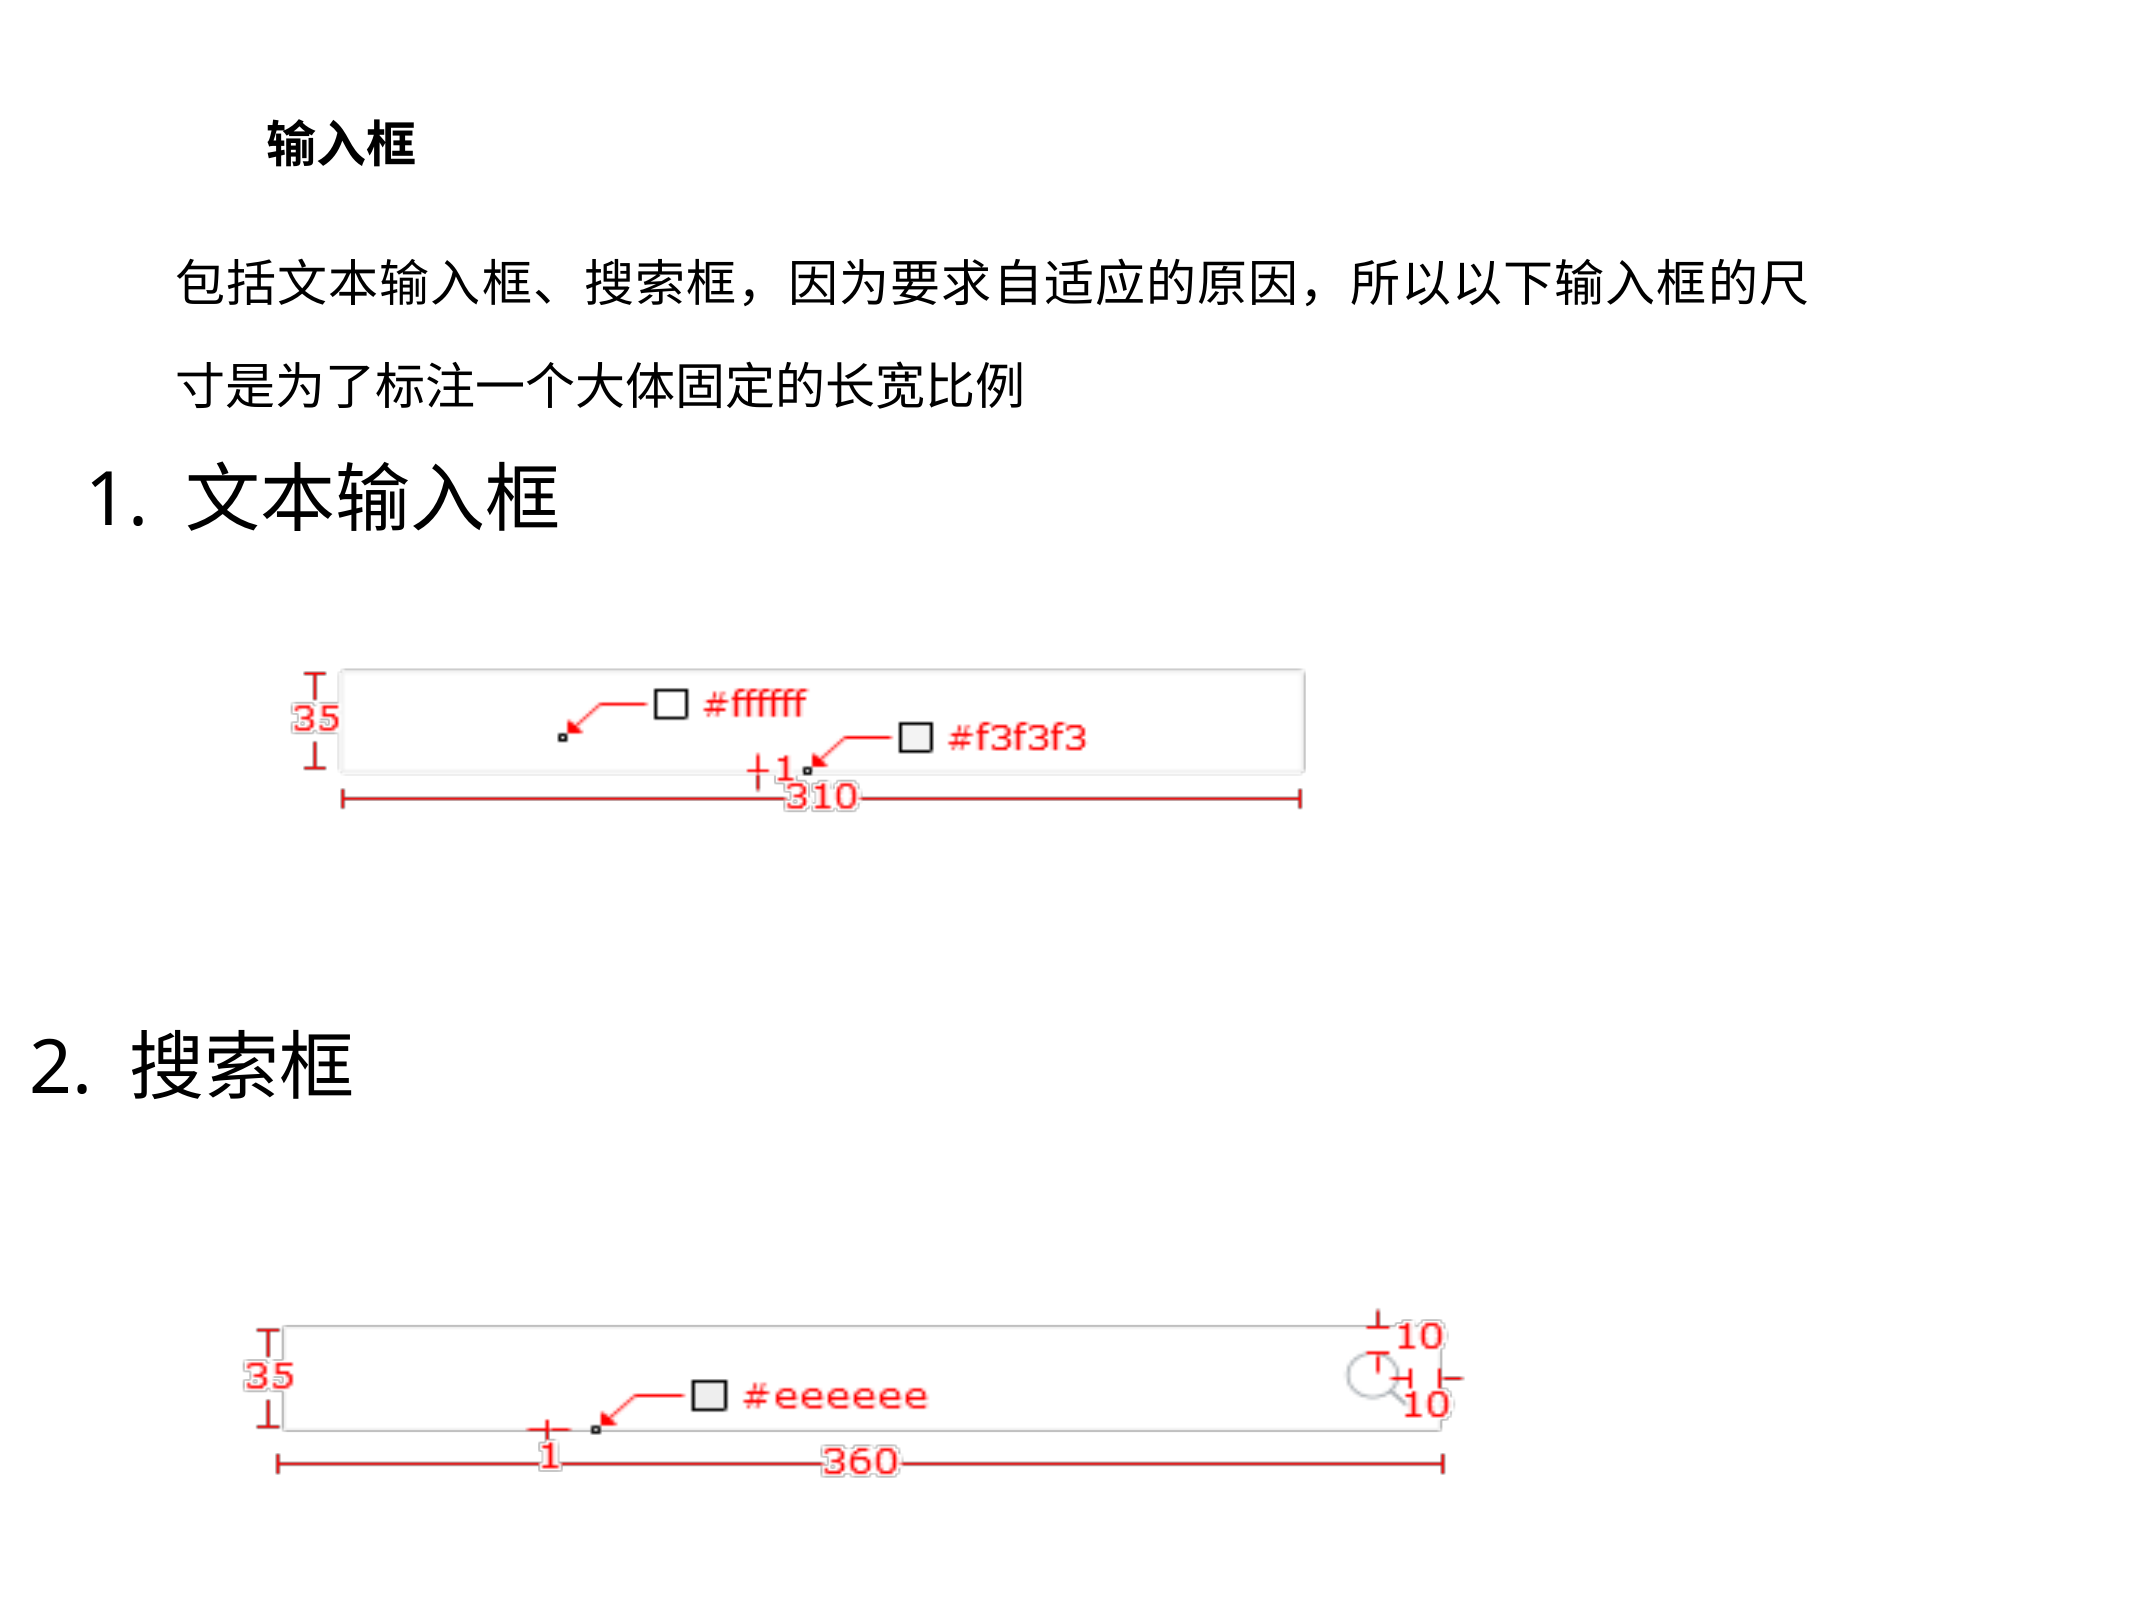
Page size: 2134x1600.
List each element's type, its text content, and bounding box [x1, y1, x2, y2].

text_box 输入框 [258, 60, 426, 181]
text_box 2. 搜索框 [21, 1009, 364, 1117]
text_box 包括文本输入框、搜索框，因为要求自适应的原因，所以以下输入框的尺寸是为了标注一个大体固定的长宽比例 [167, 198, 1819, 423]
picture [79, 586, 1628, 891]
text_box 1. 文本输入框 [76, 442, 569, 549]
picture [218, 1235, 1517, 1600]
